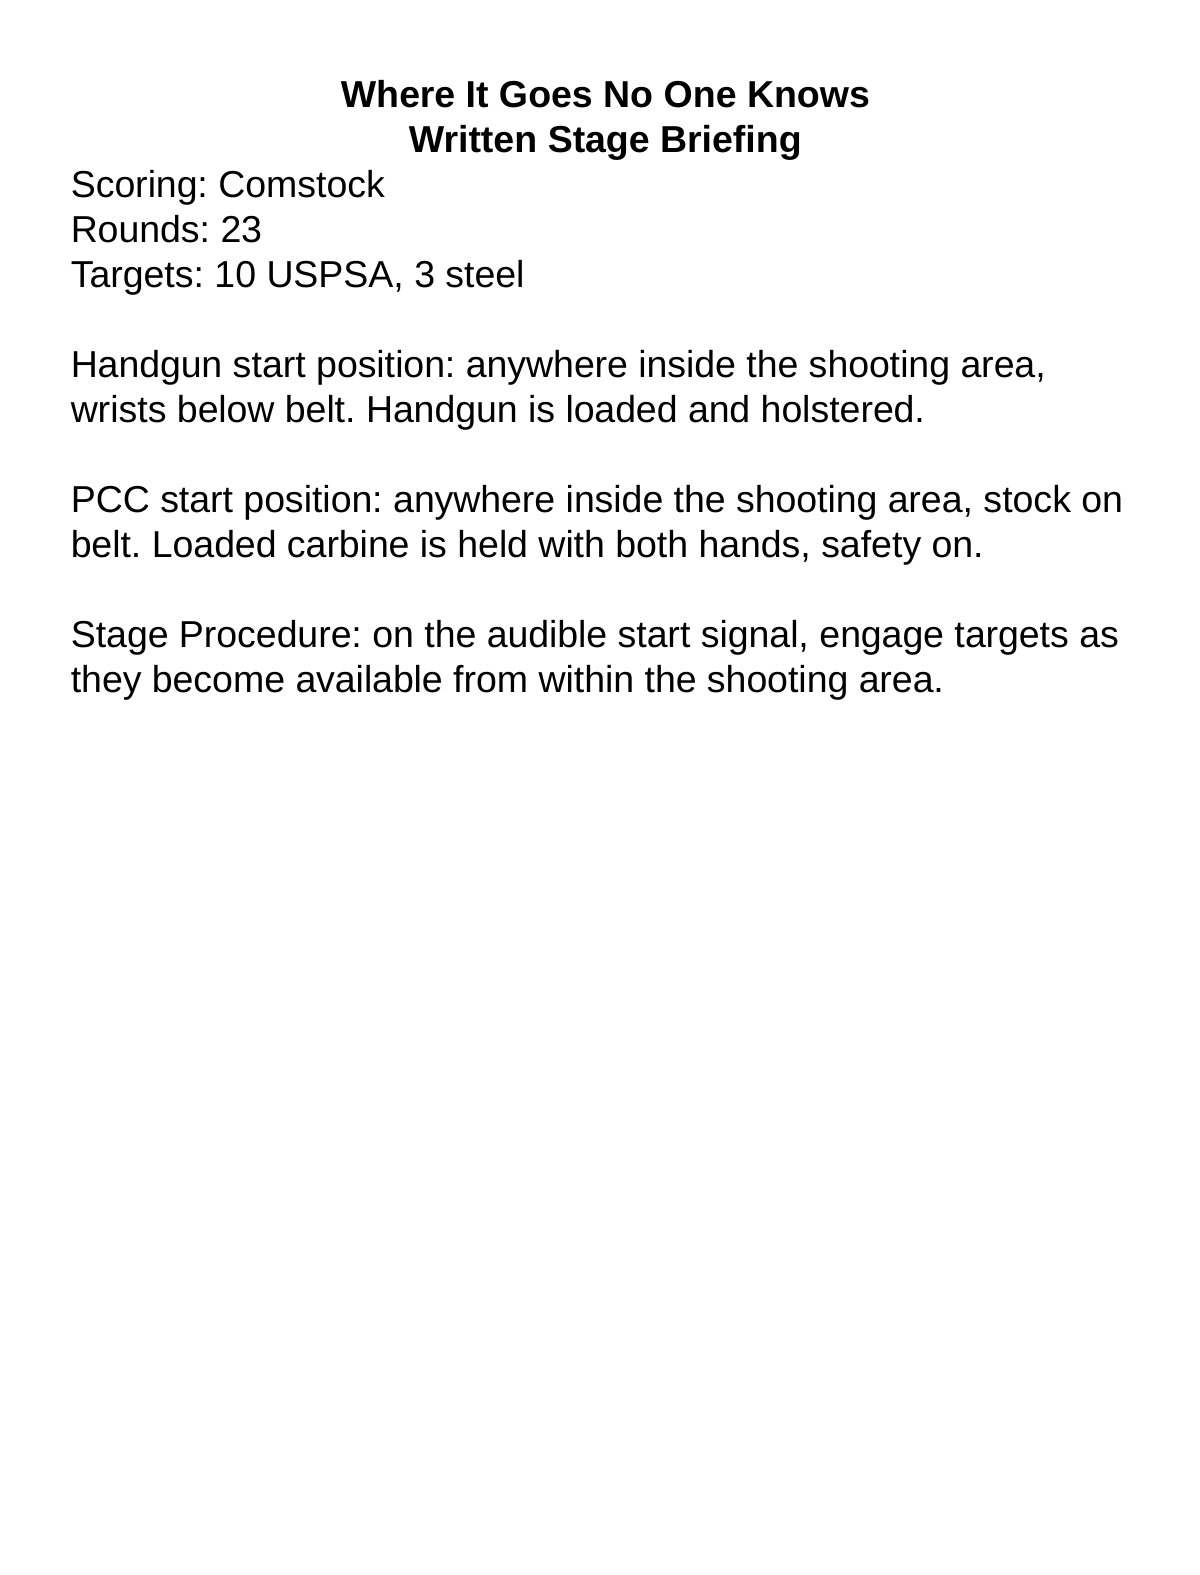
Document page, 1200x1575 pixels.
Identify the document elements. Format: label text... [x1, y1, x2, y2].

text_box Where It Goes No One Knows Written Stage Briefing Scoring: Comstock Rounds: 23 Targets: 10 USPSA, 3 steel Handgun start position: anywhere inside the shooting area, wrists below belt. Handgun is loaded and holstered. PCC start position: anywhere inside the shooting area, stock on belt. Loaded carbine is held with both hands, safety on. Stage Procedure: on the audible start signal, engage targets as they become available from within the shooting area. [56, 63, 1156, 708]
